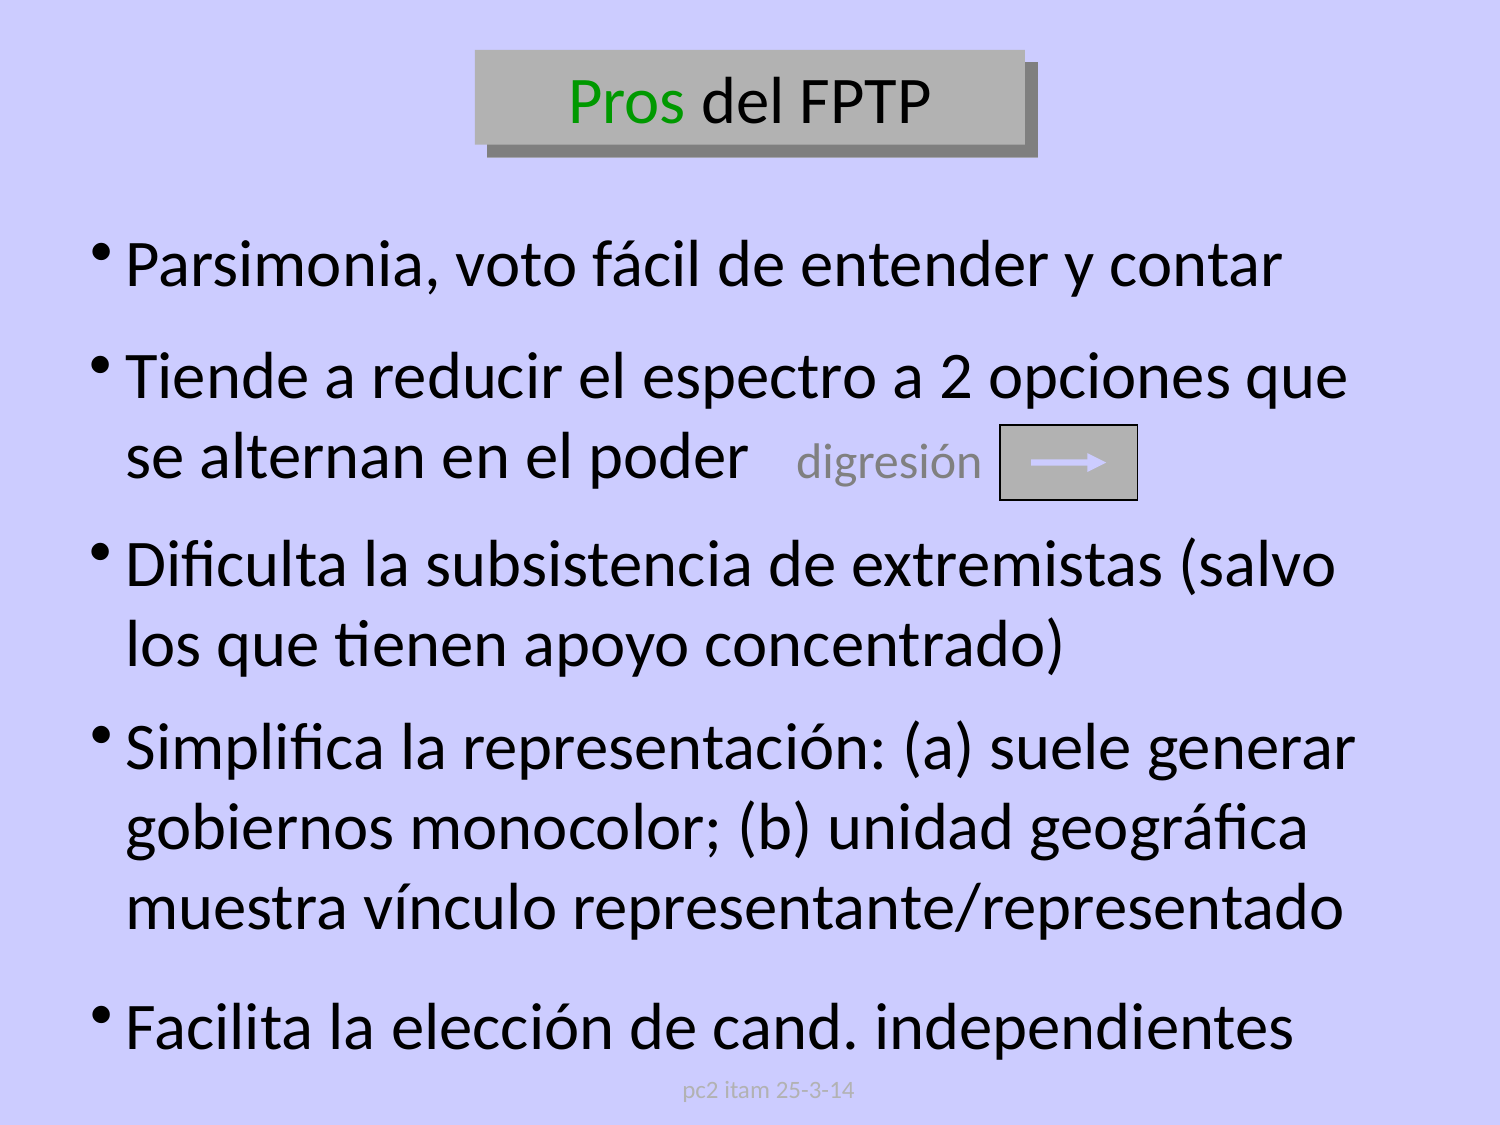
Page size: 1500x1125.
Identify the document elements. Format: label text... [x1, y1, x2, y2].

text_box digresión [781, 420, 998, 496]
text_box Simplifica la representación: (a) suele generar gobiernos monocolor; (b) unidad geográfica muestra vínculo representante/representado [75, 695, 1463, 950]
text_box Facilita la elección de cand. independientes [74, 974, 1438, 1070]
text_box Dificulta la subsistencia de extremistas (salvo los que tienen apoyo concentrado) [74, 512, 1438, 688]
text_box [999, 424, 1138, 500]
text_box [1031, 456, 1107, 469]
text_box Pros del FPTP [474, 49, 1025, 145]
text_box Parsimonia, voto fácil de entender y contar [74, 212, 1438, 308]
text_box Tiende a reducir el espectro a 2 opciones que se alternan en el poder [74, 324, 1438, 500]
